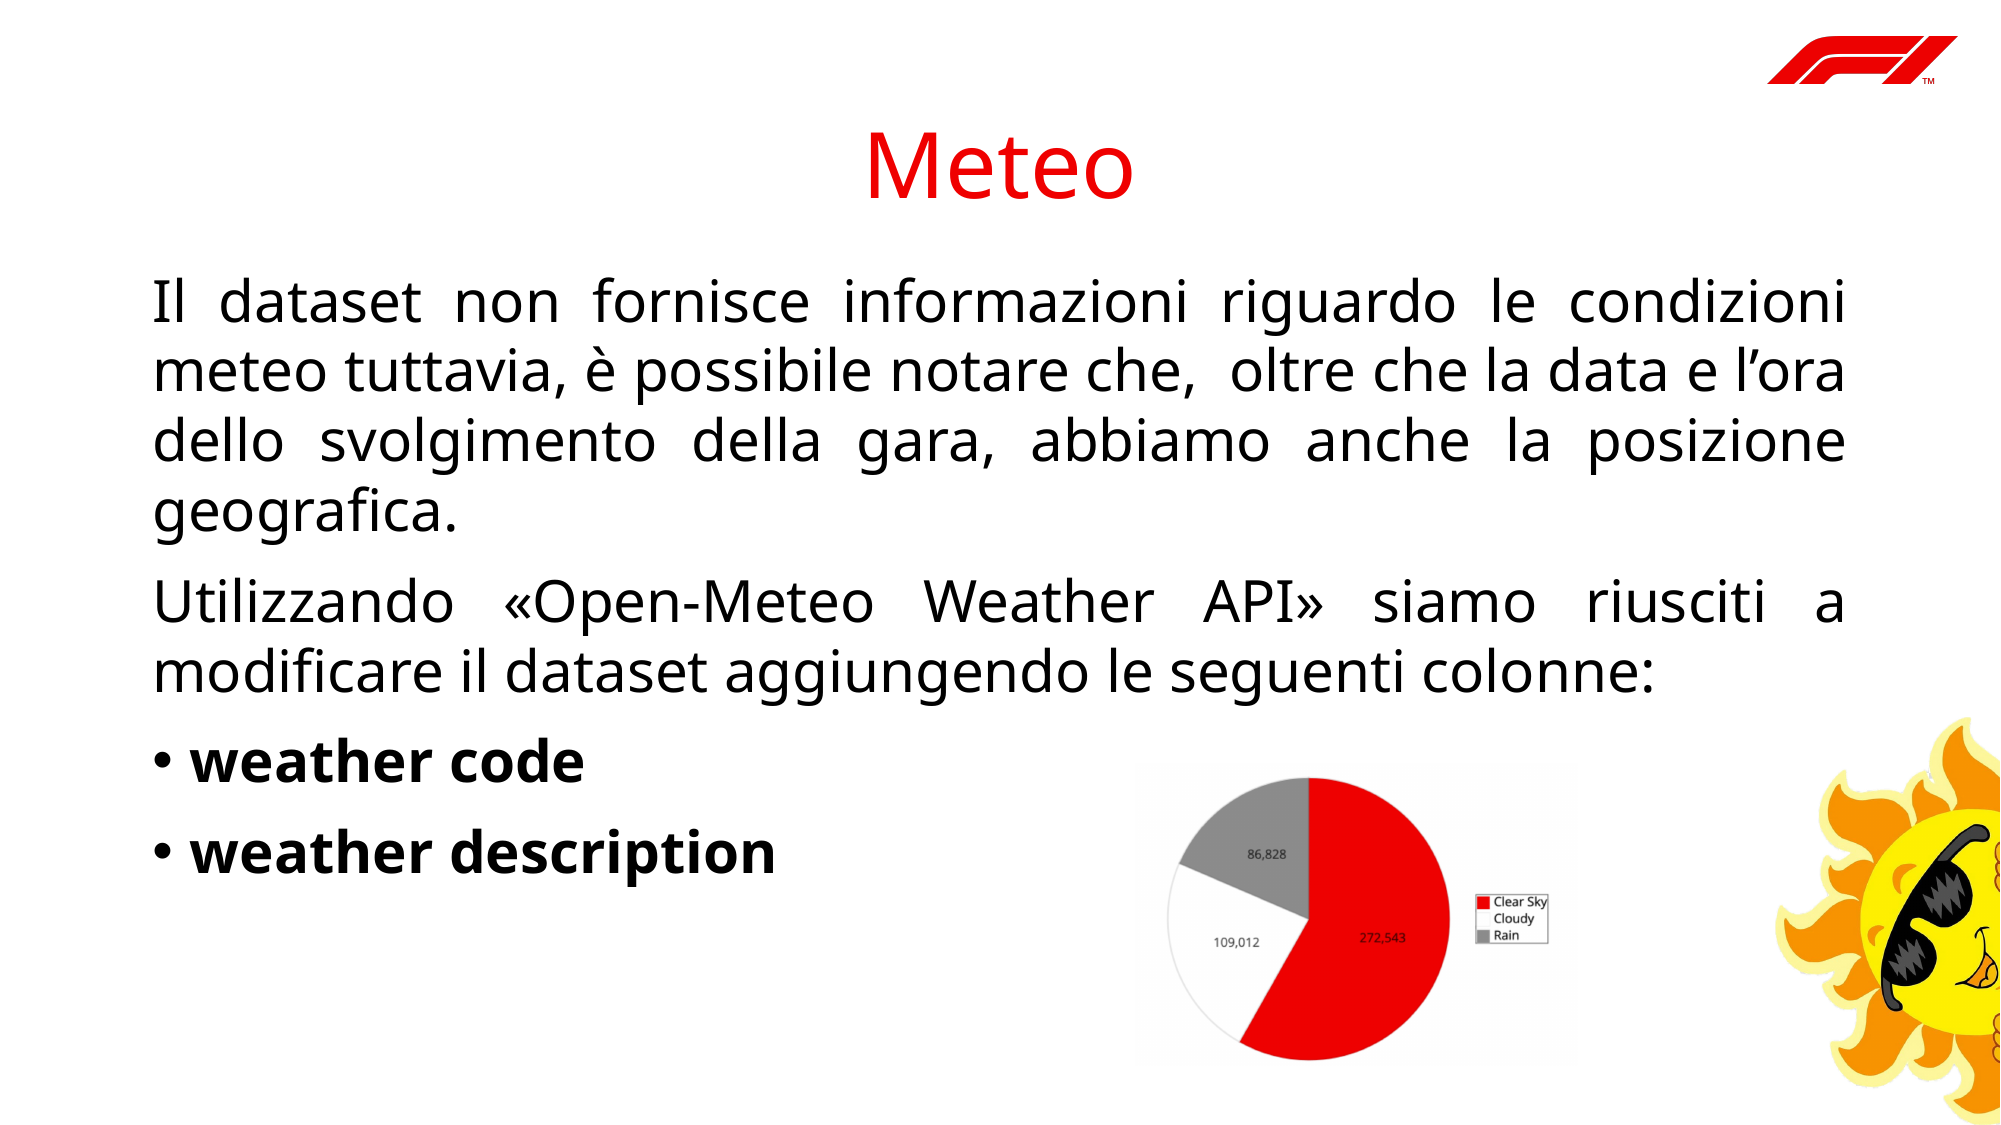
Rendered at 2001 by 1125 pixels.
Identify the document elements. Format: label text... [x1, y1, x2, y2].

list Il dataset non fornisce informazioni riguardo le condizioni meteo tuttavia, è possibile notare che, oltre che la data e l’ora dello svolgimento della gara, abbiamo anche la posizione geografica. Utilizzando «Open-Meteo Weather API» siamo riusciti a modificare il dataset aggiungendo le seguenti colonne: weather code weather description [137, 256, 1863, 971]
picture [1135, 762, 1578, 1066]
title Meteo [137, 59, 1863, 256]
picture [1775, 717, 2000, 1125]
picture [1767, 35, 1958, 85]
